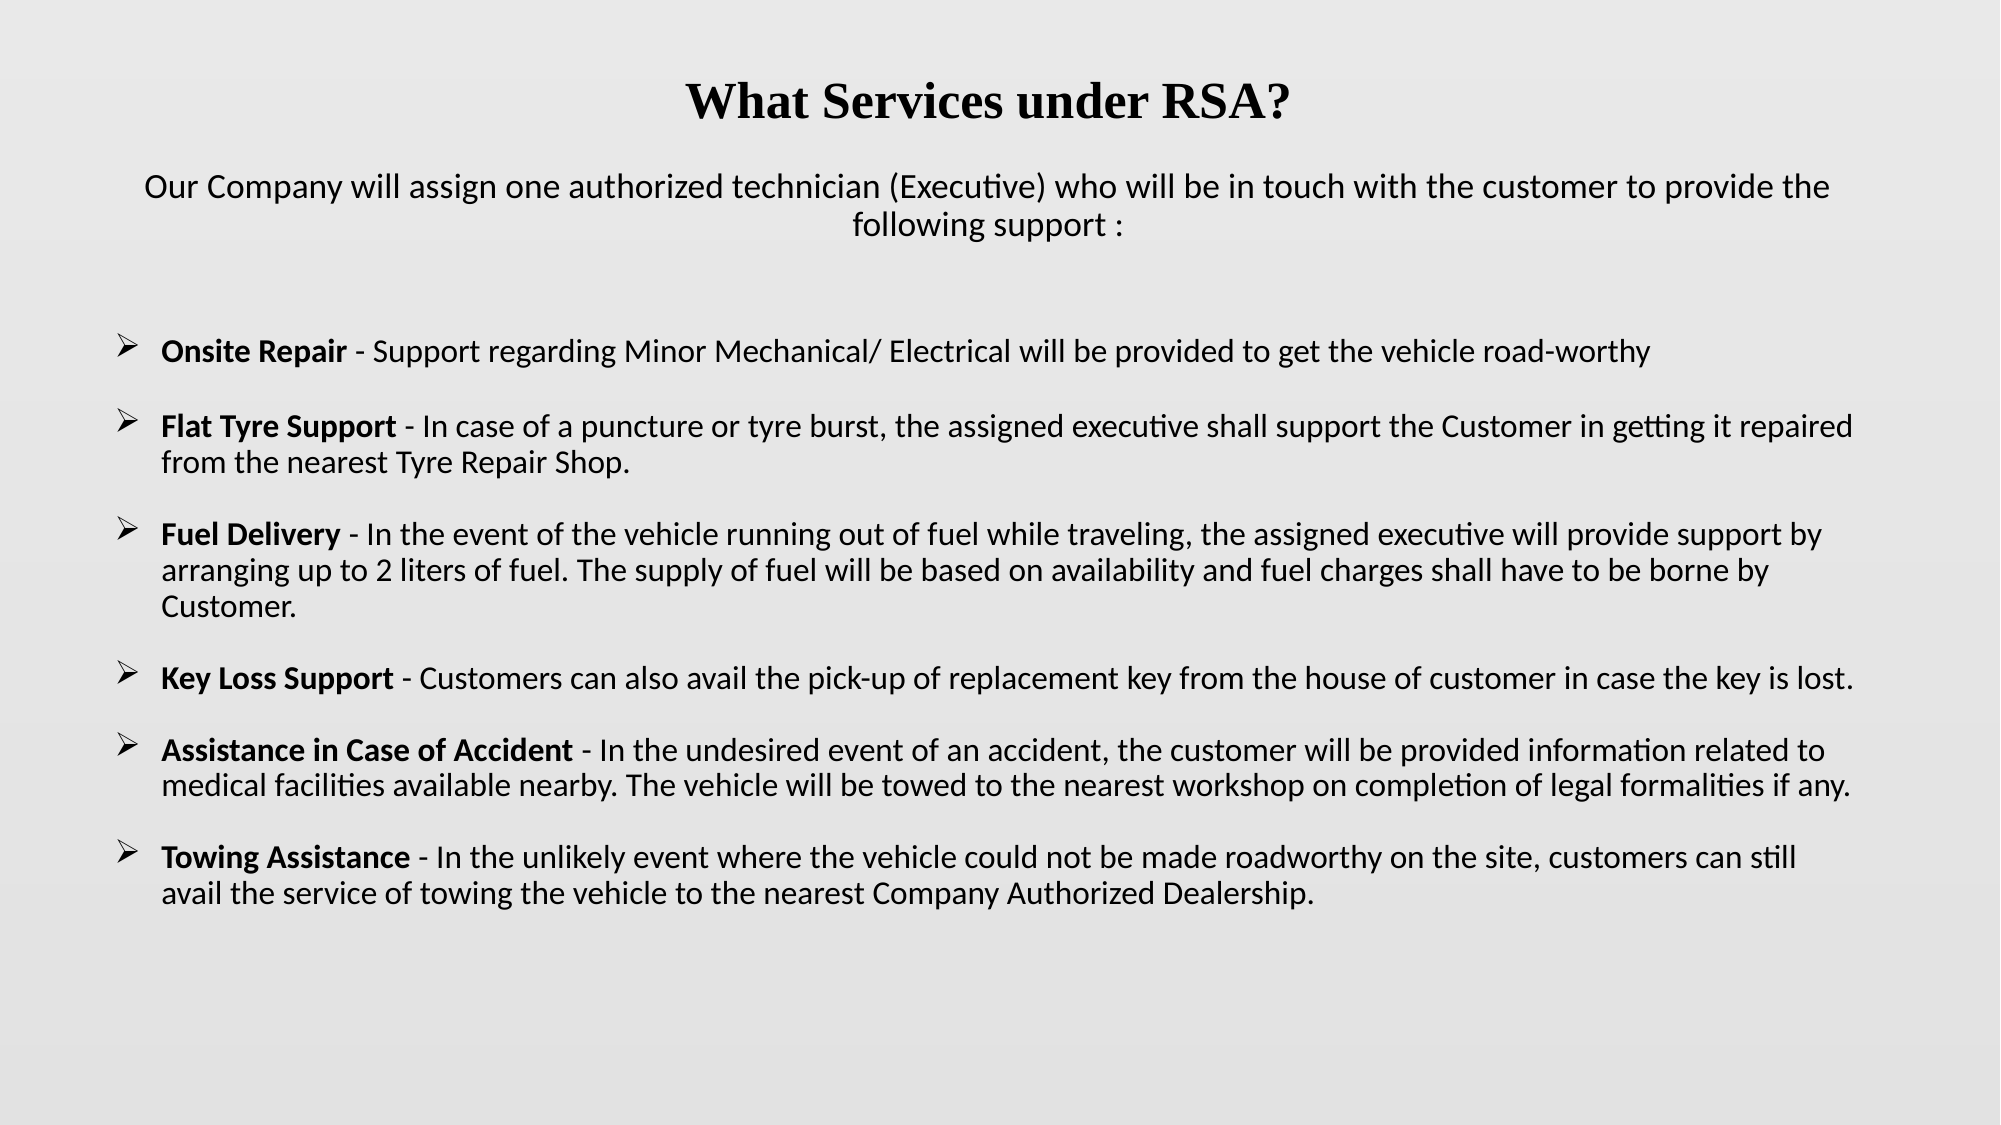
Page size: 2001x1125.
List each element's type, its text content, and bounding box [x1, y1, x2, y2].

title What Services under RSA? Our Company will assign one authorized technician (Executive) who will be in touch with the customer to provide the following support : [99, 61, 1878, 299]
text_box Onsite Repair - Support regarding Minor Mechanical/ Electrical will be provided to get the vehicle road-worthy Flat Tyre Support - In case of a puncture or tyre burst, the assigned executive shall support the Customer in getting it repaired from the nearest Tyre Repair Shop. Fuel Delivery - In the event of the vehicle running out of fuel while traveling, the assigned executive will provide support by arranging up to 2 liters of fuel. The supply of fuel will be based on availability and fuel charges shall have to be borne by Customer. Key Loss Support - Customers can also avail the pick-up of replacement key from the house of customer in case the key is lost. Assistance in Case of Accident - In the undesired event of an accident, the customer will be provided information related to medical facilities available nearby. The vehicle will be towed to the nearest workshop on completion of legal formalities if any. Towing Assistance - In the unlikely event where the vehicle could not be made roadworthy on the site, customers can still avail the service of towing the vehicle to the nearest Company Authorized Dealership. [99, 311, 1878, 969]
